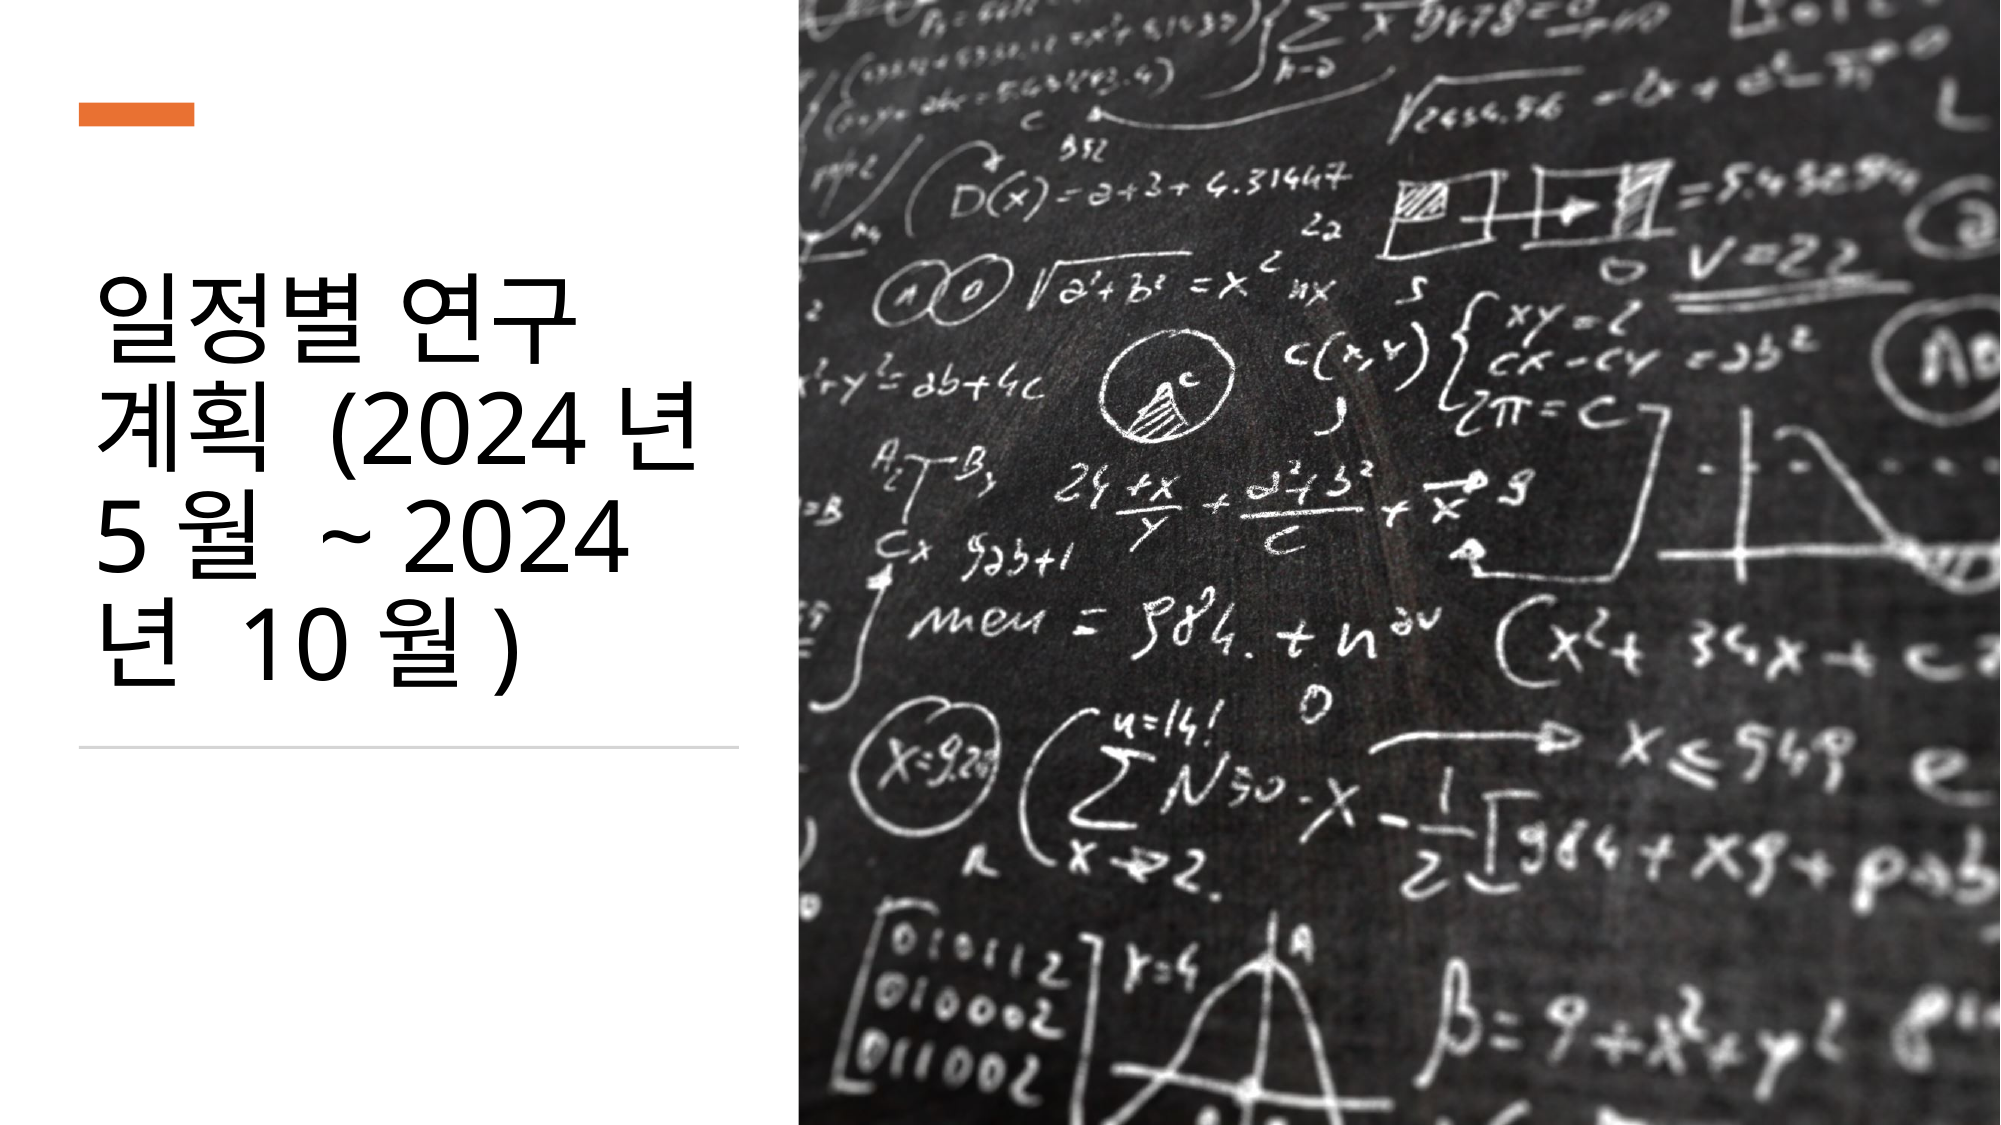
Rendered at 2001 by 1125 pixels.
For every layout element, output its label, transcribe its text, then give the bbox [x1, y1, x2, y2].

text_box [77, 101, 196, 128]
text_box [77, 744, 740, 750]
text_box [0, 0, 798, 1125]
picture [798, 0, 2000, 1125]
title 일정별 연구 계획 (2024년 5월 ~ 2024년 10월) [78, 184, 739, 710]
